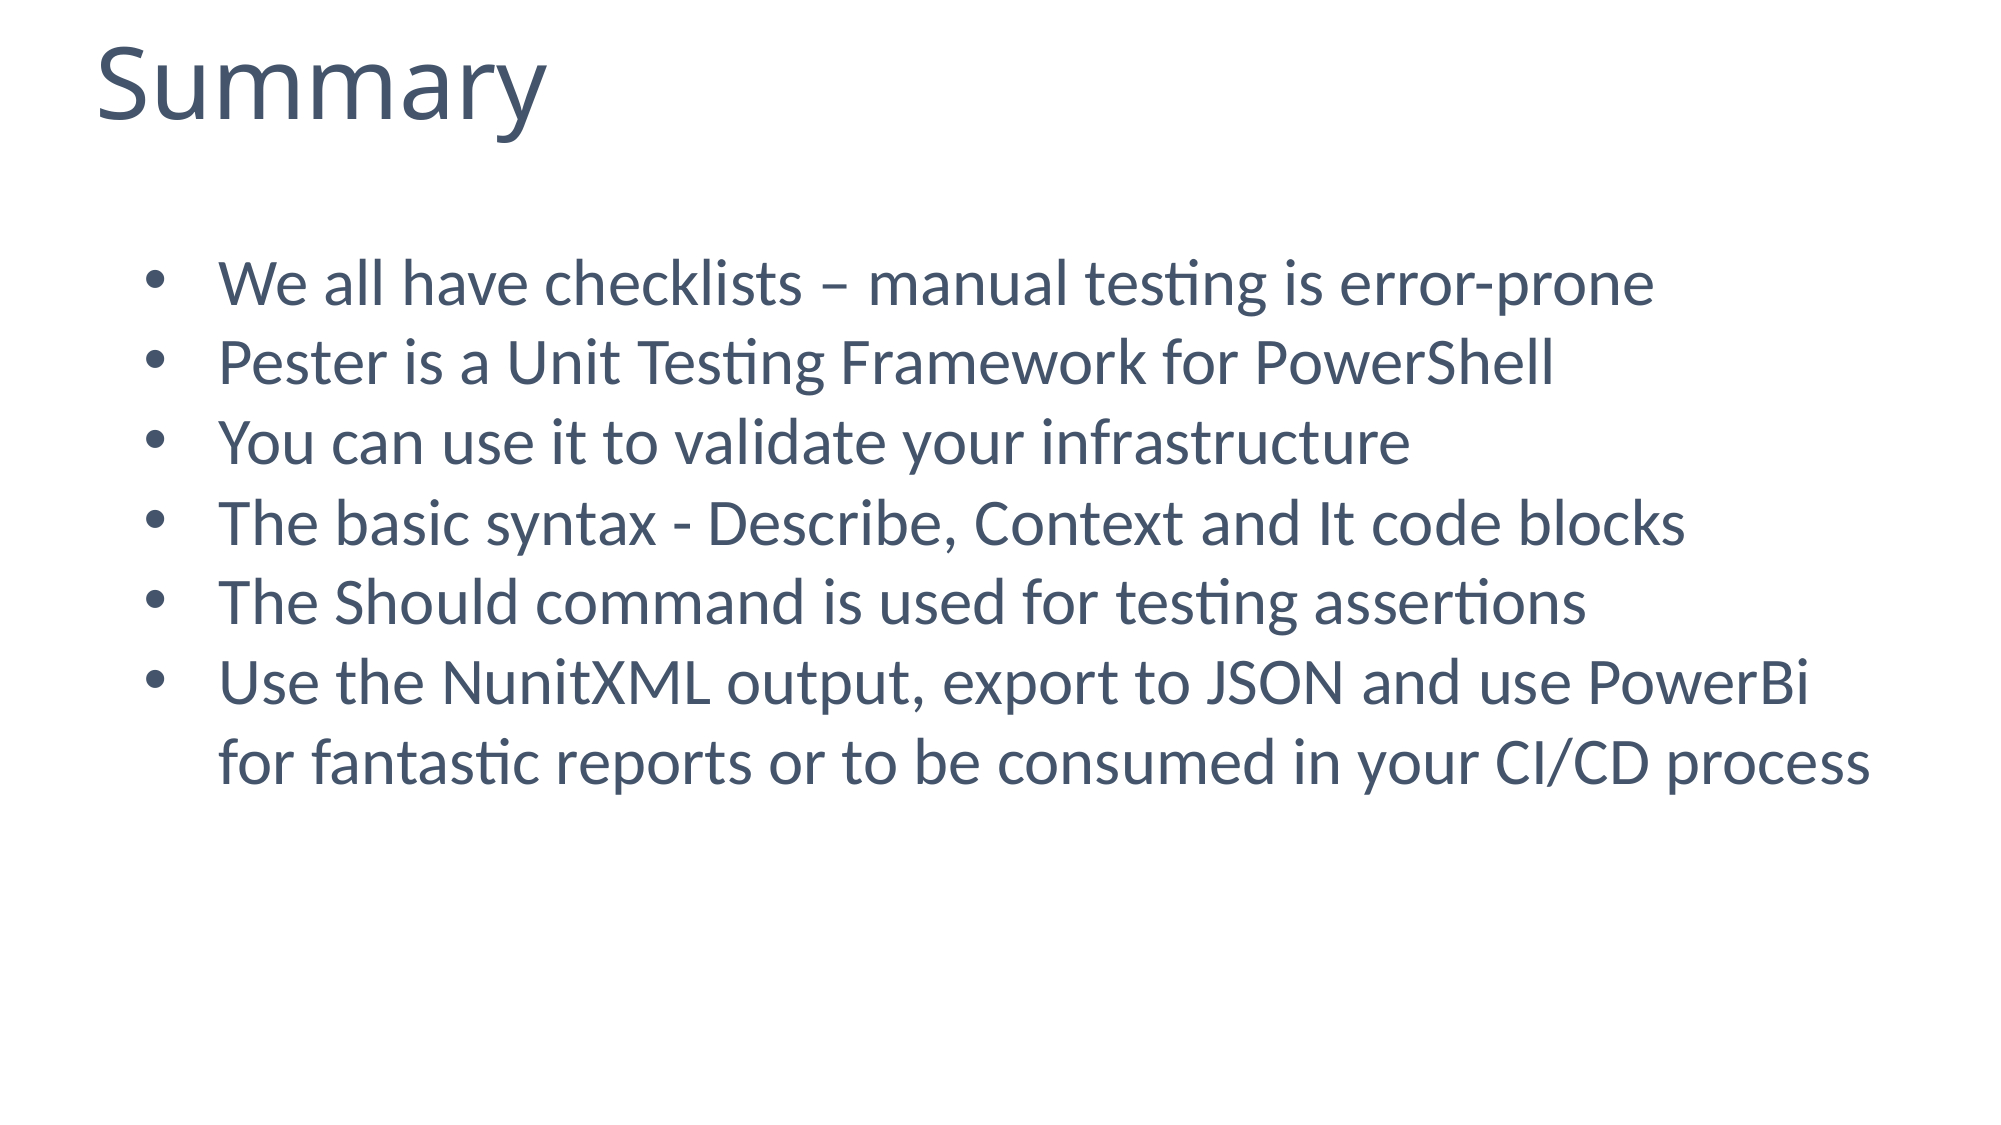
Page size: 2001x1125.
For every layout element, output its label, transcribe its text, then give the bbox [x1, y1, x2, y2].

text_box We all have checklists – manual testing is error-prone Pester is a Unit Testing Framework for PowerShell You can use it to validate your infrastructure The basic syntax - Describe, Context and It code blocks The Should command is used for testing assertions Use the NunitXML output, export to JSON and use PowerBi for fantastic reports or to be consumed in your CI/CD process [128, 231, 1895, 806]
text_box Summary [80, 58, 1881, 193]
